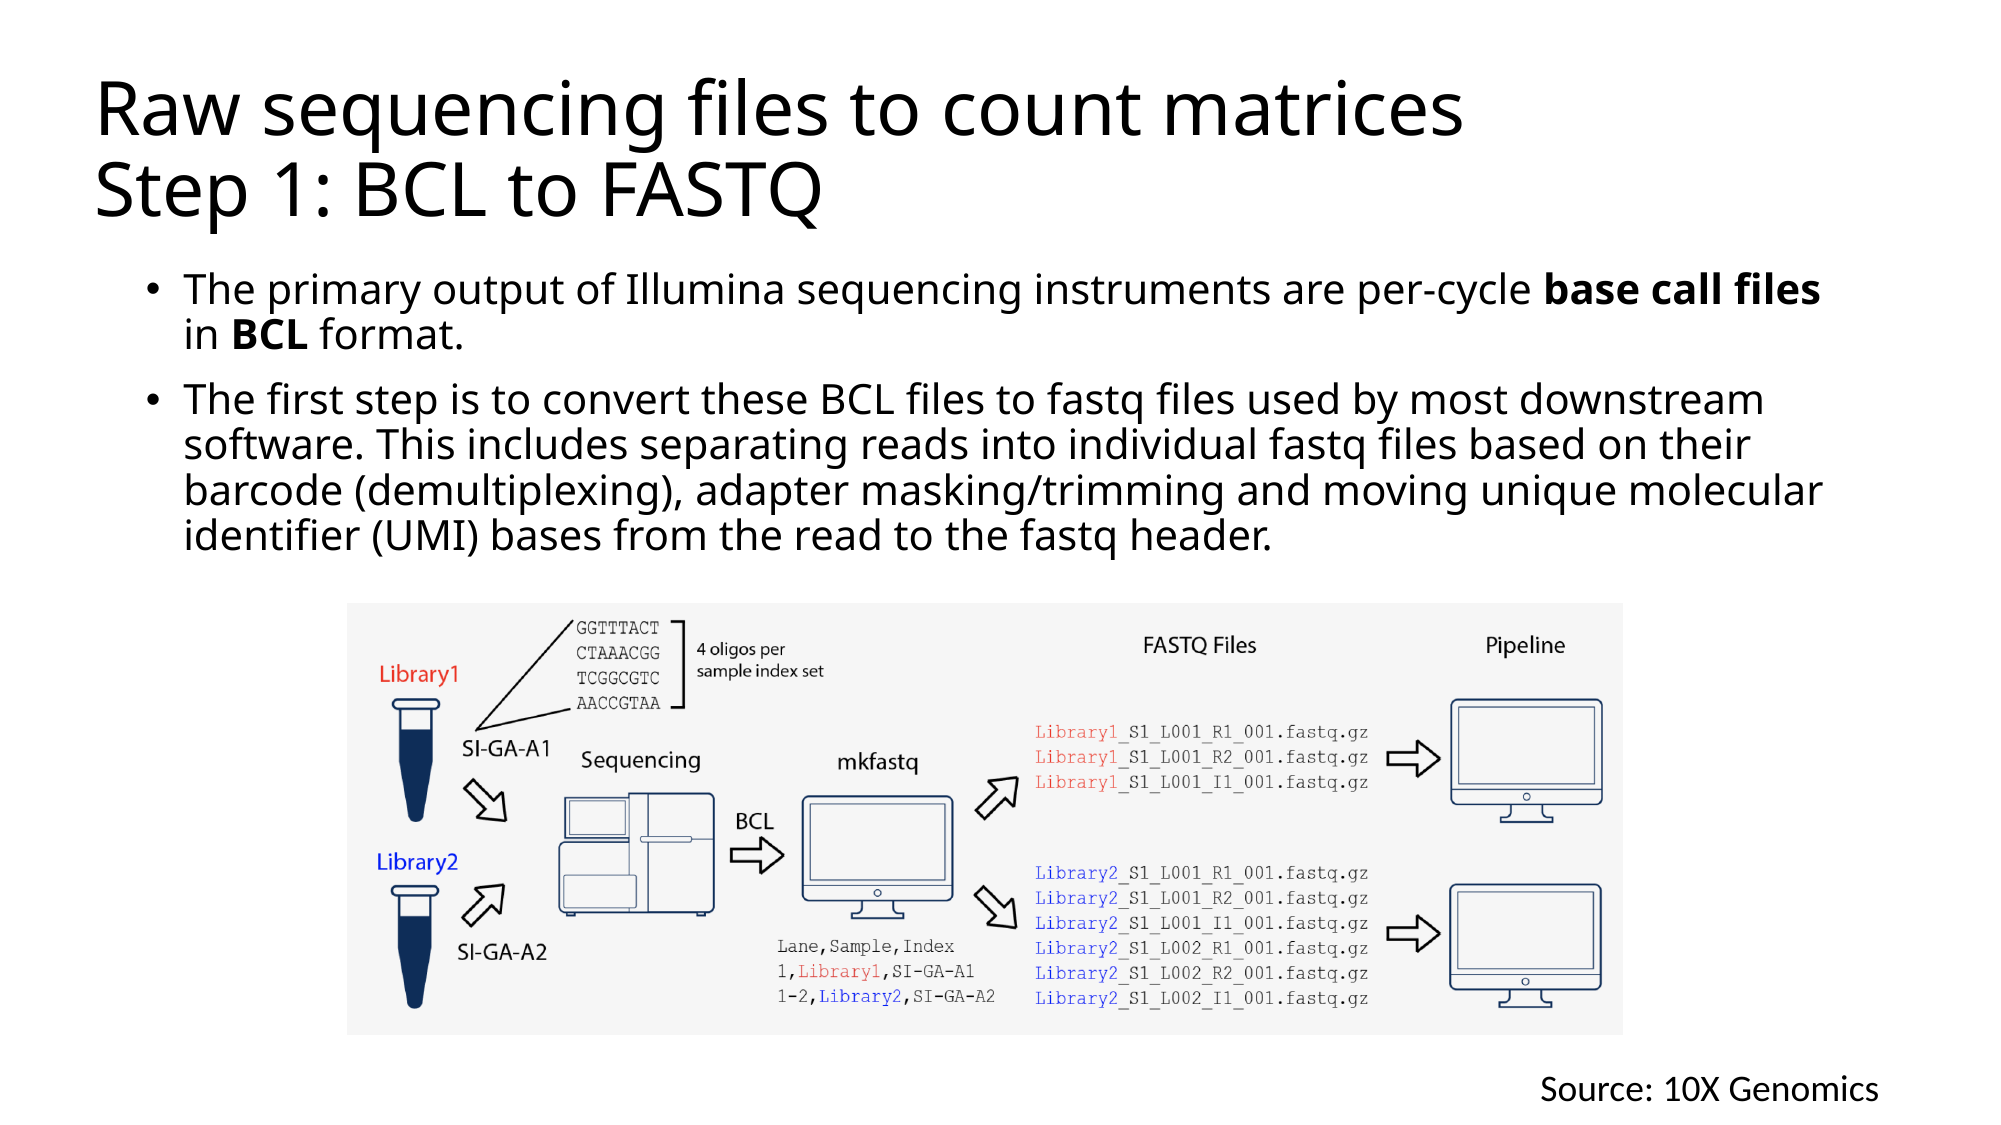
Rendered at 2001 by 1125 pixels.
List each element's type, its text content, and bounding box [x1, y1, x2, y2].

text_box Source: 10X Genomics [1525, 1056, 1895, 1117]
picture [347, 603, 1623, 1035]
title Raw sequencing files to count matrices Step 1: BCL to FASTQ [79, 43, 1805, 261]
list The primary output of Illumina sequencing instruments are per-cycle base call files in BCL format. The first step is to convert these BCL files to fastq files used by most downstream software. This includes separating reads into individual fastq files based on their barcode (demultiplexing), adapter masking/trimming and moving unique molecular identifier (UMI) bases from the read to the fastq header. [130, 260, 1840, 651]
